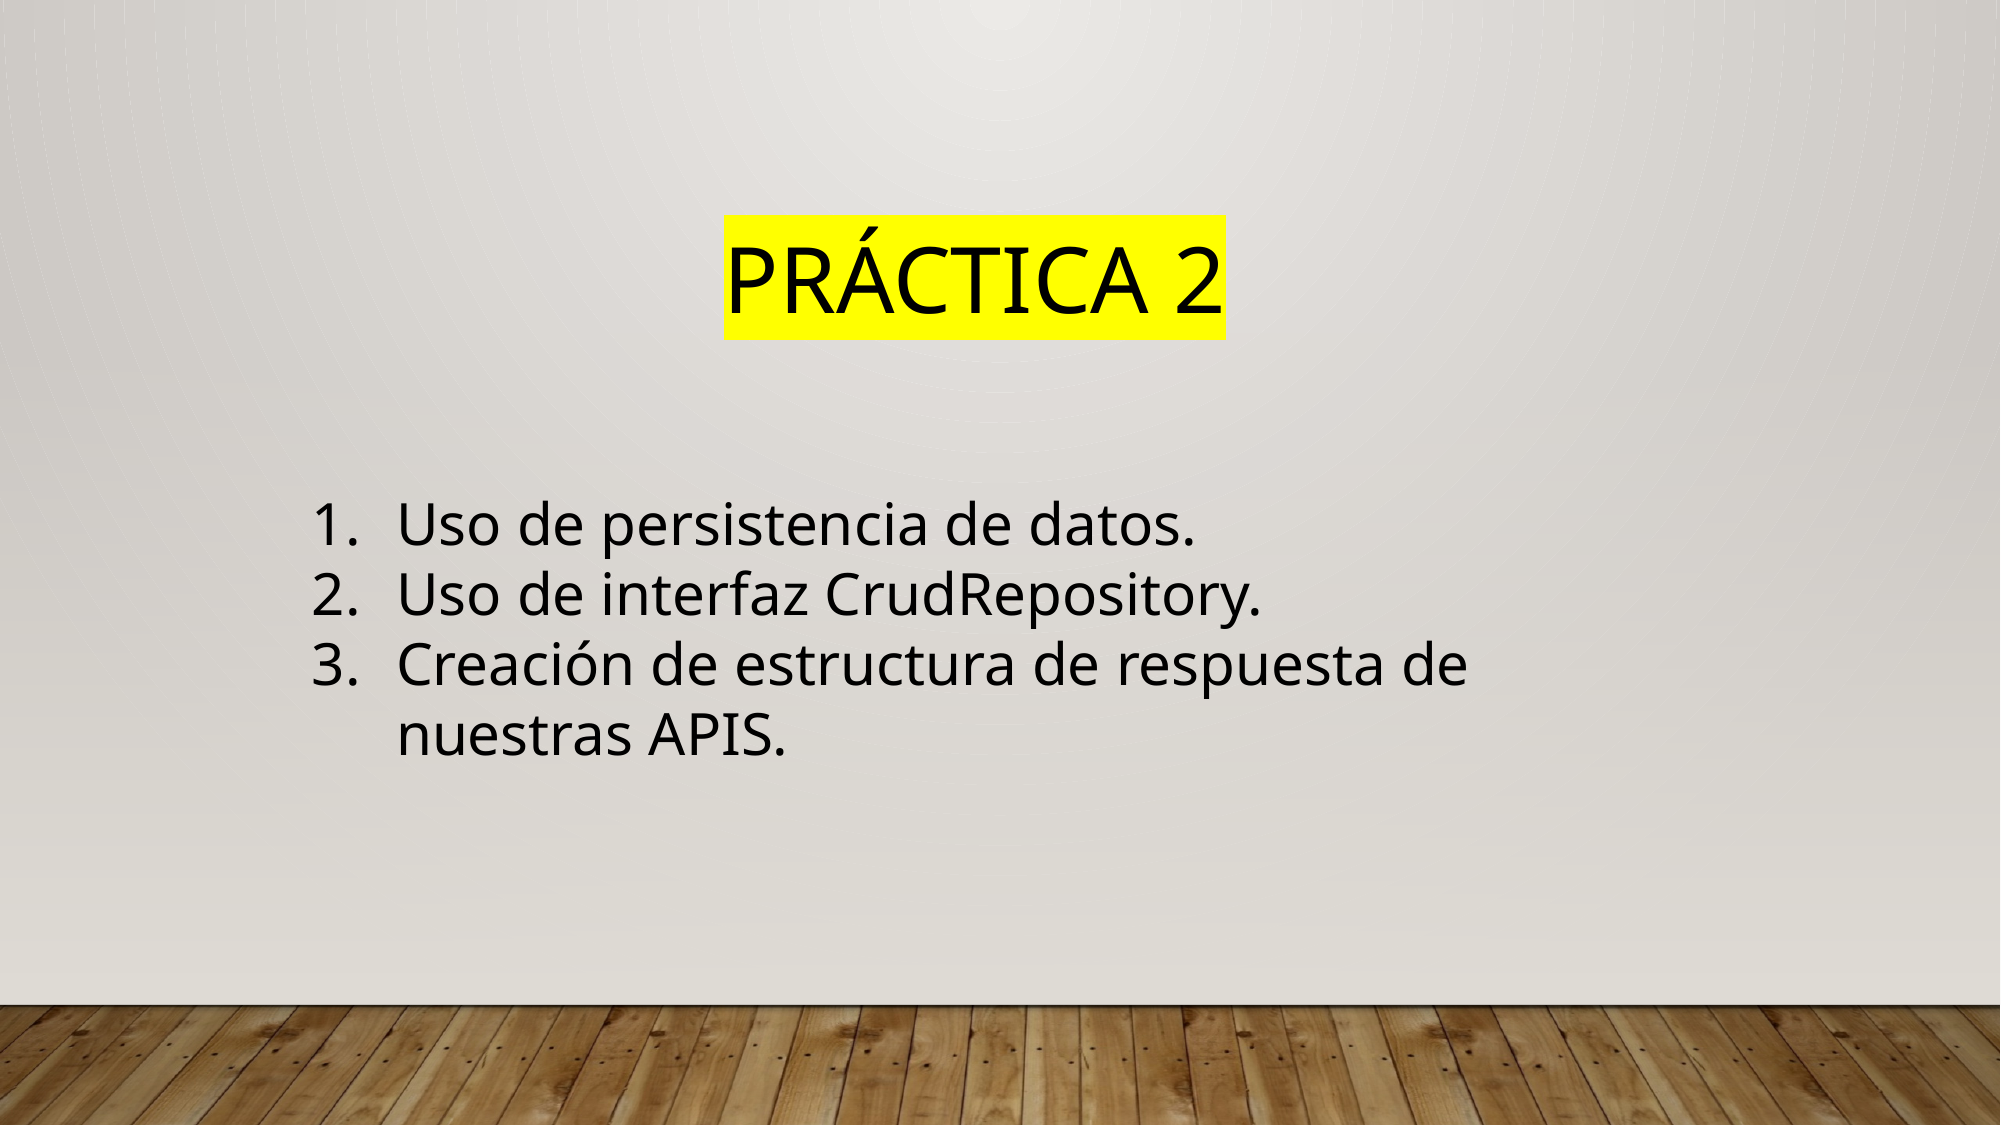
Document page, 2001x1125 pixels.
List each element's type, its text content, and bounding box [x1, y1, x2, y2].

text_box PRÁCTICA 2 [709, 214, 1348, 339]
picture [0, 1005, 2000, 1125]
text_box Uso de persistencia de datos. Uso de interfaz CrudRepository. Creación de estructura de respuesta de nuestras APIS. [296, 479, 1703, 775]
